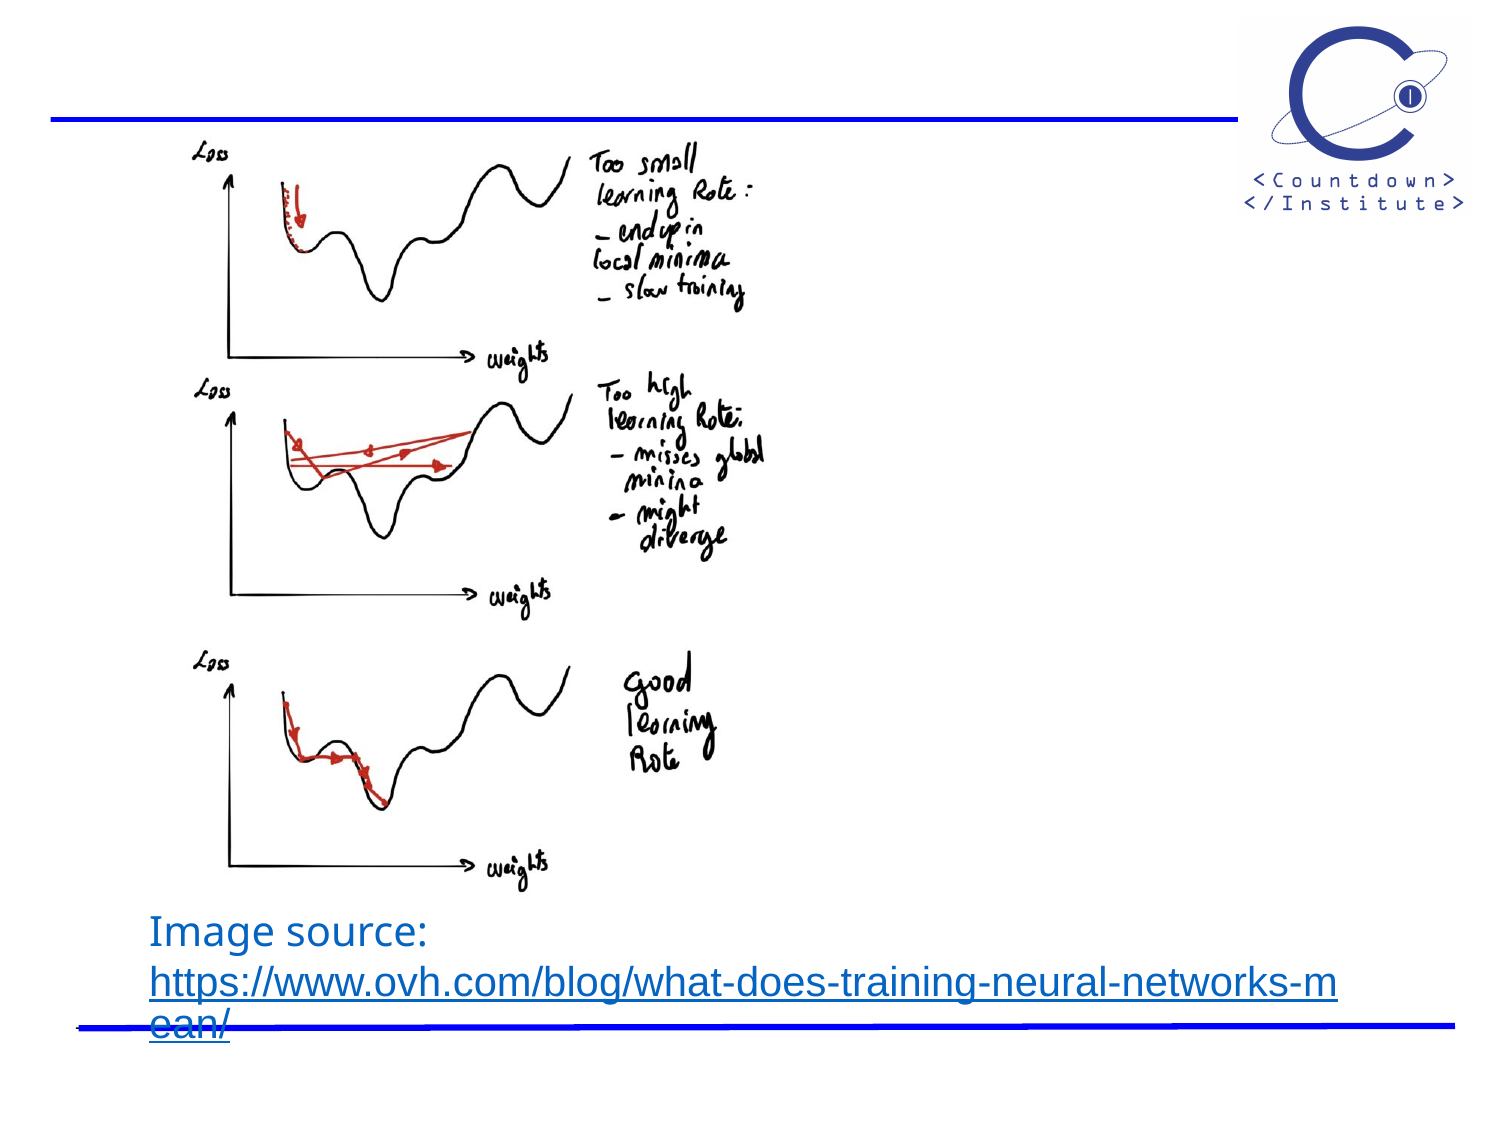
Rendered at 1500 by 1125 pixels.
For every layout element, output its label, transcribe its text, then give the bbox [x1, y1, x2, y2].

text_box Image source: https://www.ovh.com/blog/what-does-training-neural-networks-mean/ [134, 897, 1366, 1013]
picture [1238, 17, 1471, 217]
picture [176, 131, 765, 897]
